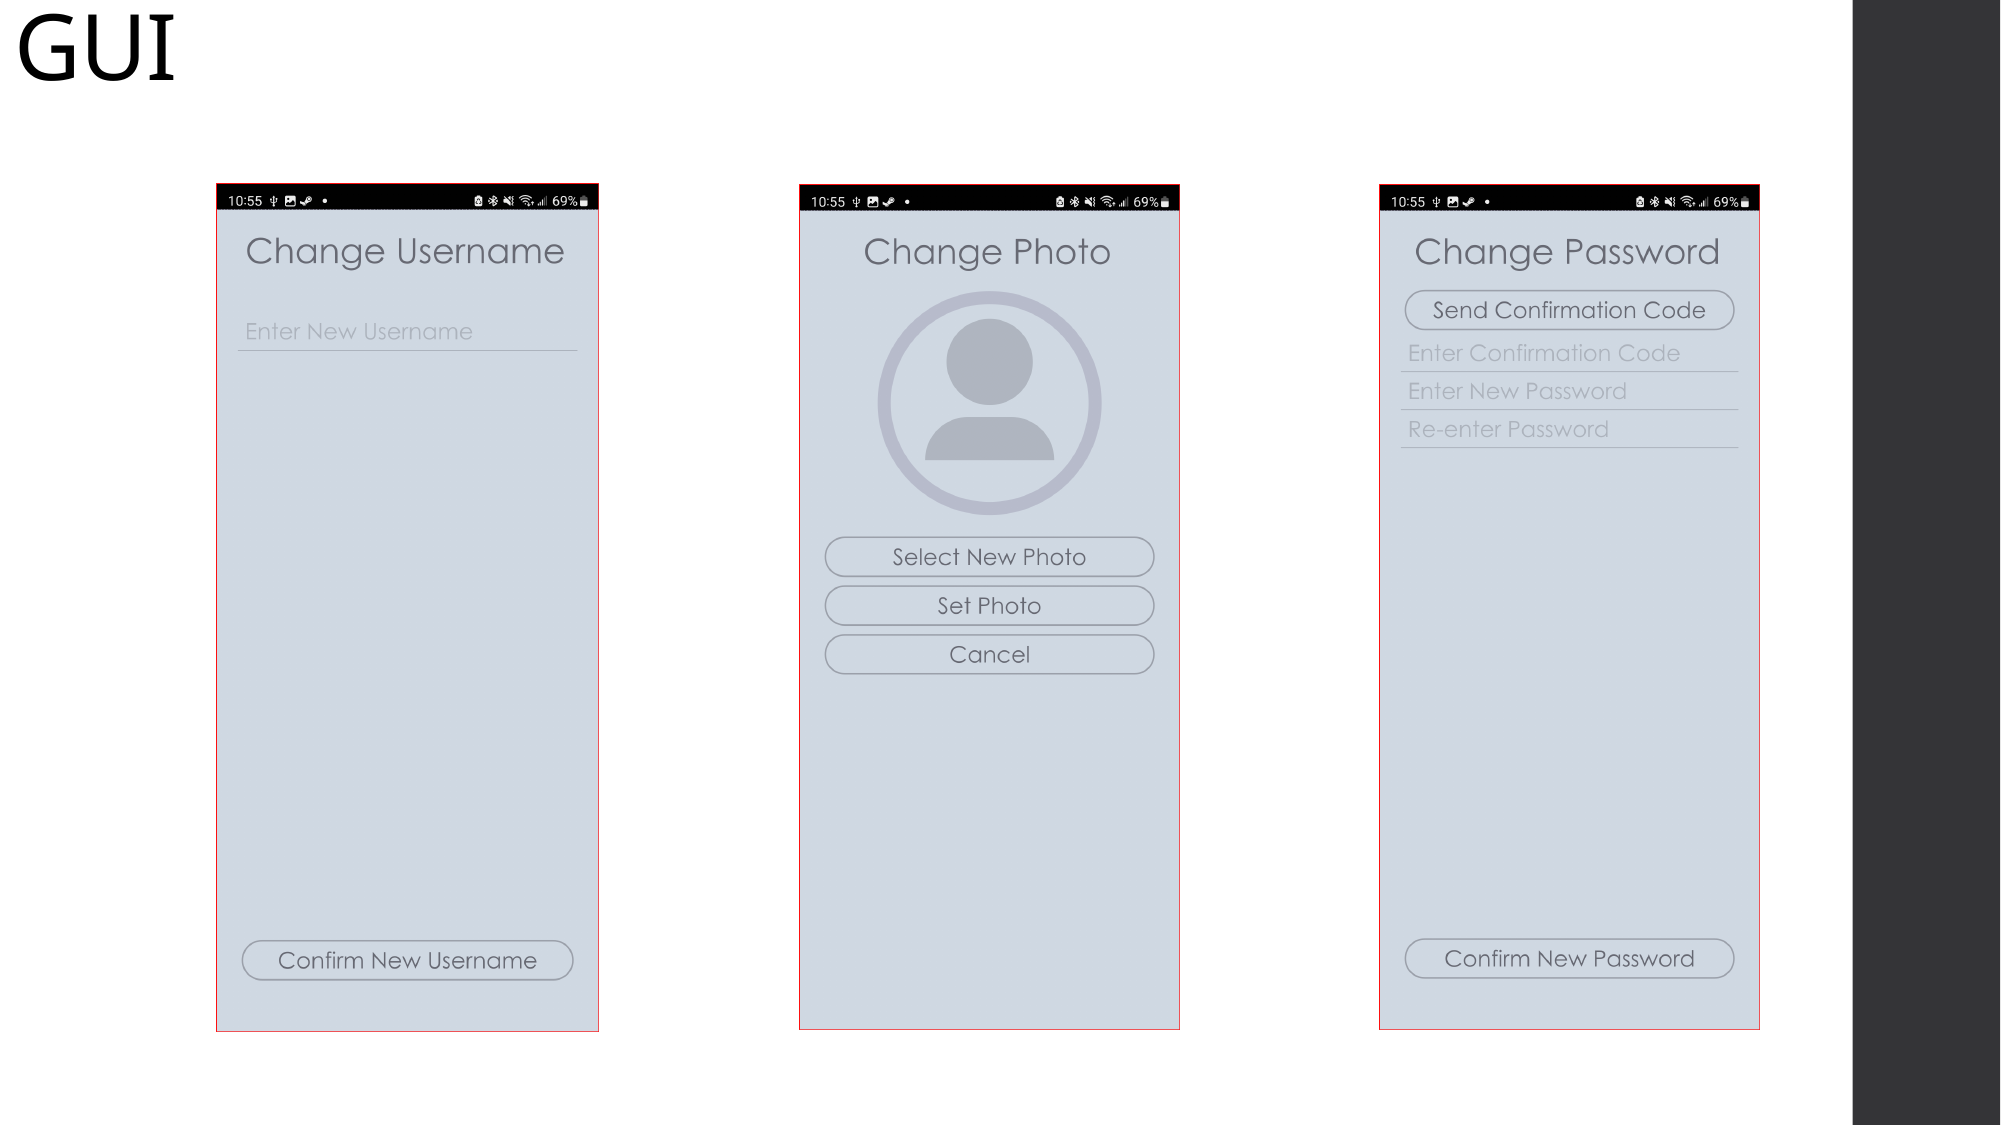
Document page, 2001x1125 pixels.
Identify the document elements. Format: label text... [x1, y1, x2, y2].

picture [215, 183, 599, 1032]
title GUI [0, 0, 1590, 218]
picture [1379, 183, 1760, 1030]
picture [799, 184, 1180, 1031]
